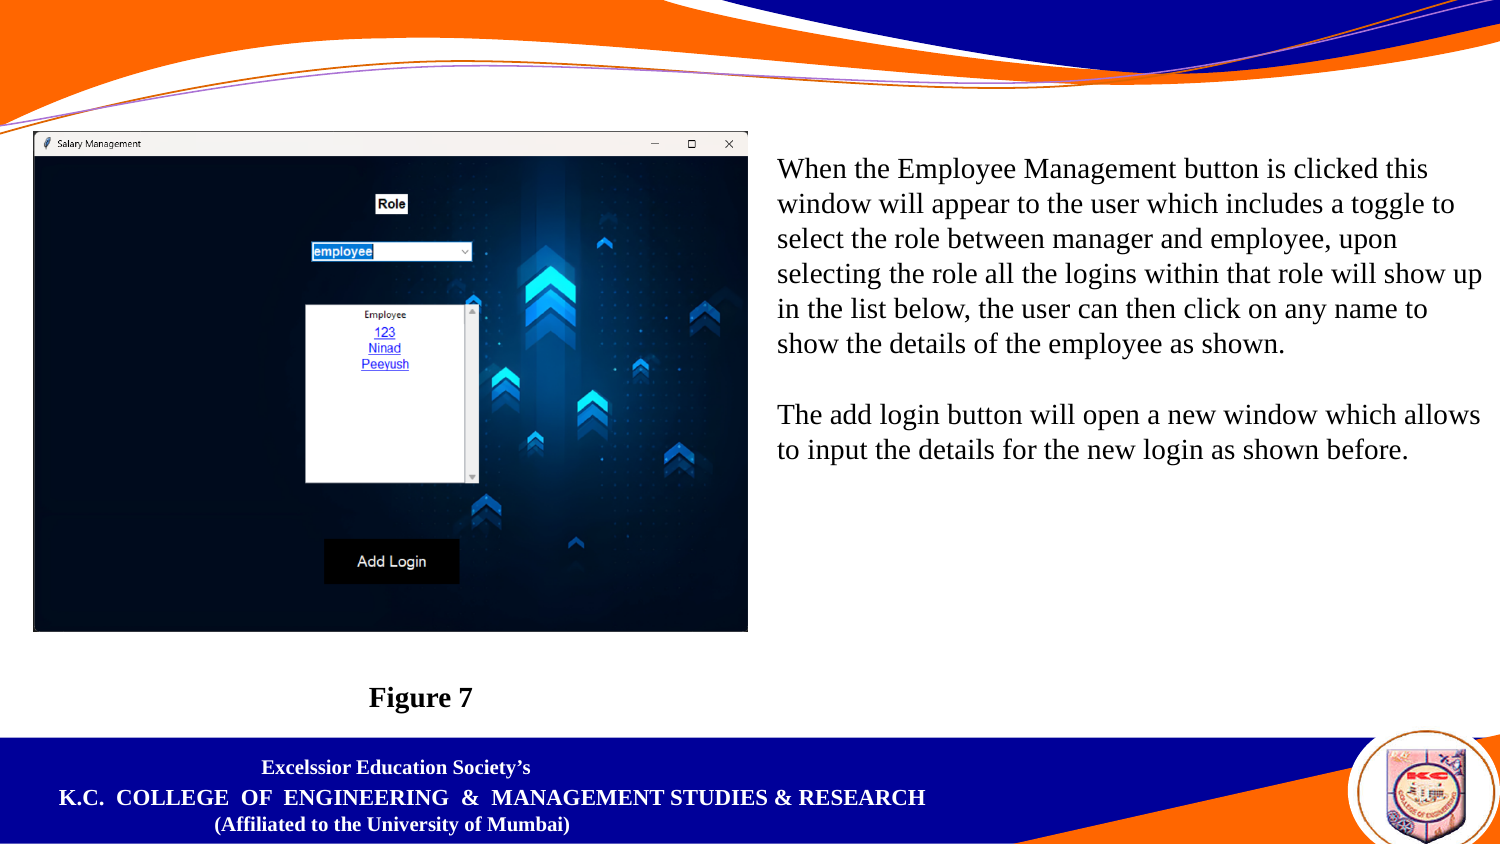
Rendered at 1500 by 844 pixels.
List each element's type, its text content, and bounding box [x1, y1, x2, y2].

picture [33, 131, 748, 632]
picture [1347, 721, 1500, 844]
text_box The add login button will open a new window which allows to input the details for the new login as shown before. [762, 388, 1500, 473]
text_box Figure 7 [354, 670, 509, 721]
text_box When the Employee Management button is clicked this window will appear to the user which includes a toggle to select the role between manager and employee, upon selecting the role all the logins within that role will show up in the list below, the user can then click on any name to show the details of the employee as shown. [762, 142, 1500, 367]
